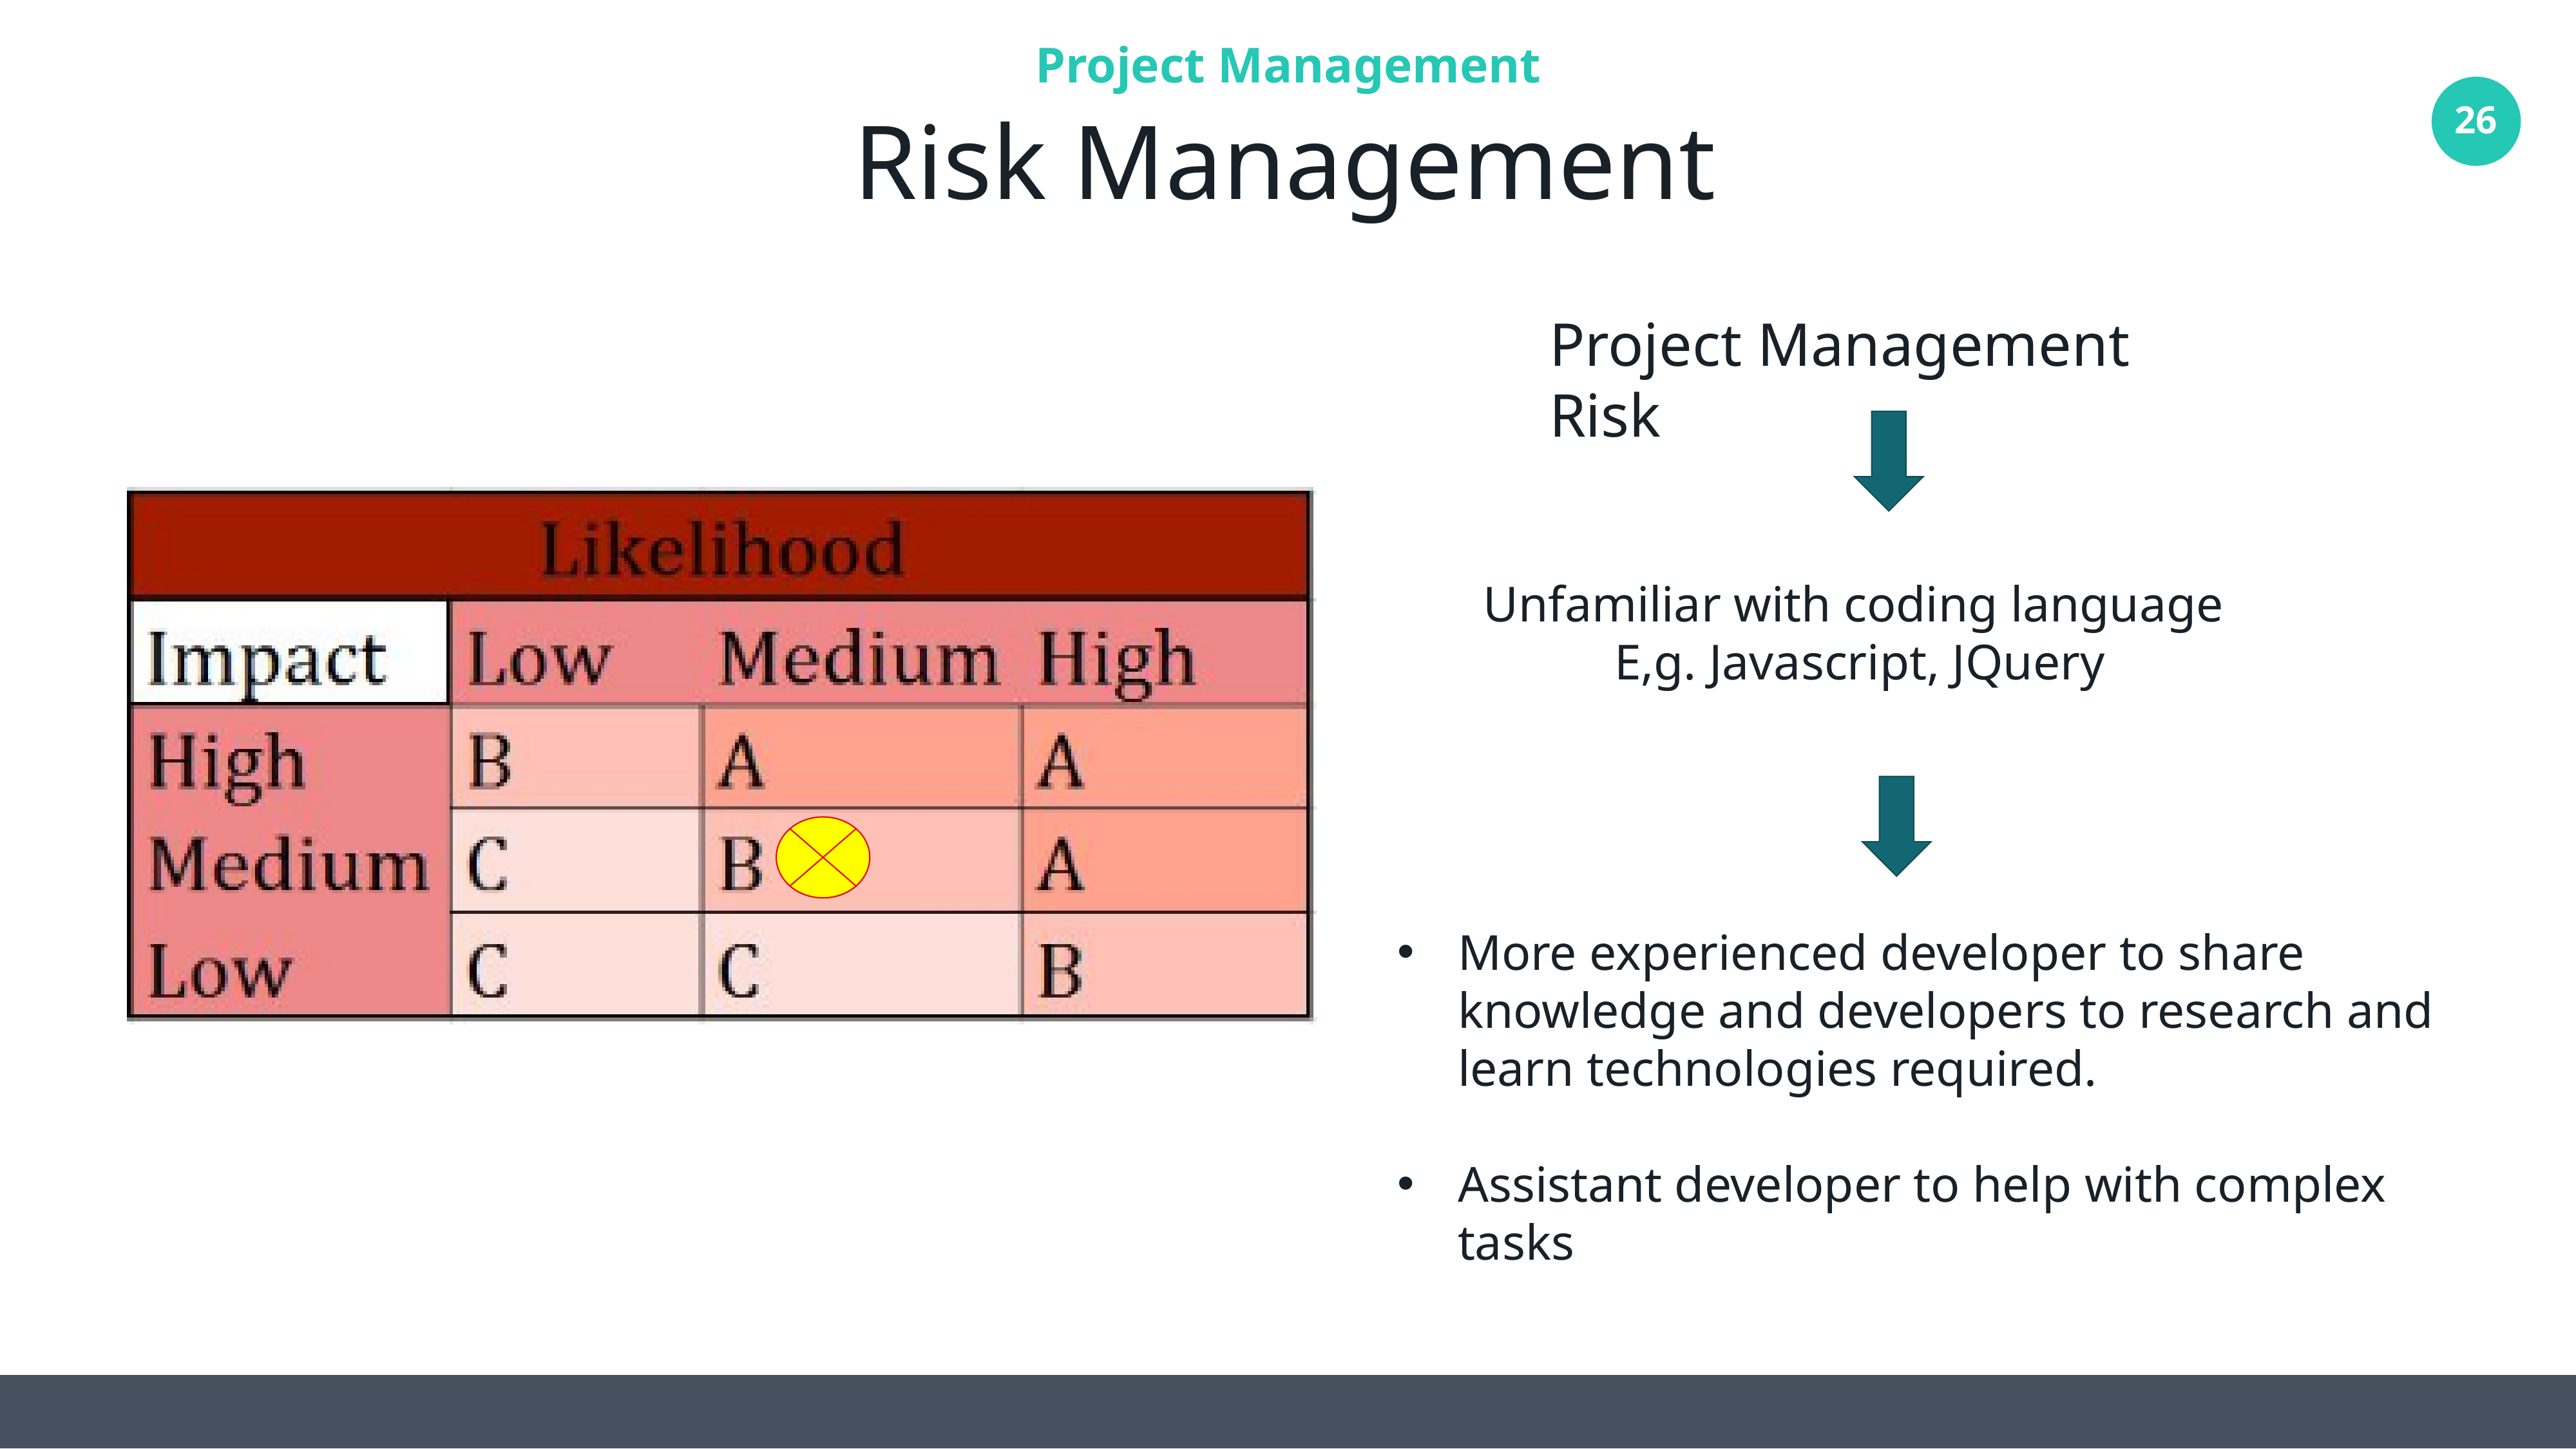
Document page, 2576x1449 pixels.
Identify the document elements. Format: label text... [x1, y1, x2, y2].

text_box [1853, 410, 1925, 512]
text_box Project Management [1035, 34, 1541, 93]
text_box [1860, 775, 1933, 877]
picture [0, 1375, 2576, 1448]
text_box Project Management Risk [1540, 302, 2254, 453]
text_box Unfamiliar with coding language E,g. Javascript, JQuery [1465, 569, 2254, 694]
picture [97, 457, 1344, 1035]
text_box More experienced developer to share knowledge and developers to research and learn technologies required. Assistant developer to help with complex tasks [1388, 917, 2474, 1274]
text_box Risk Management [854, 97, 1716, 220]
